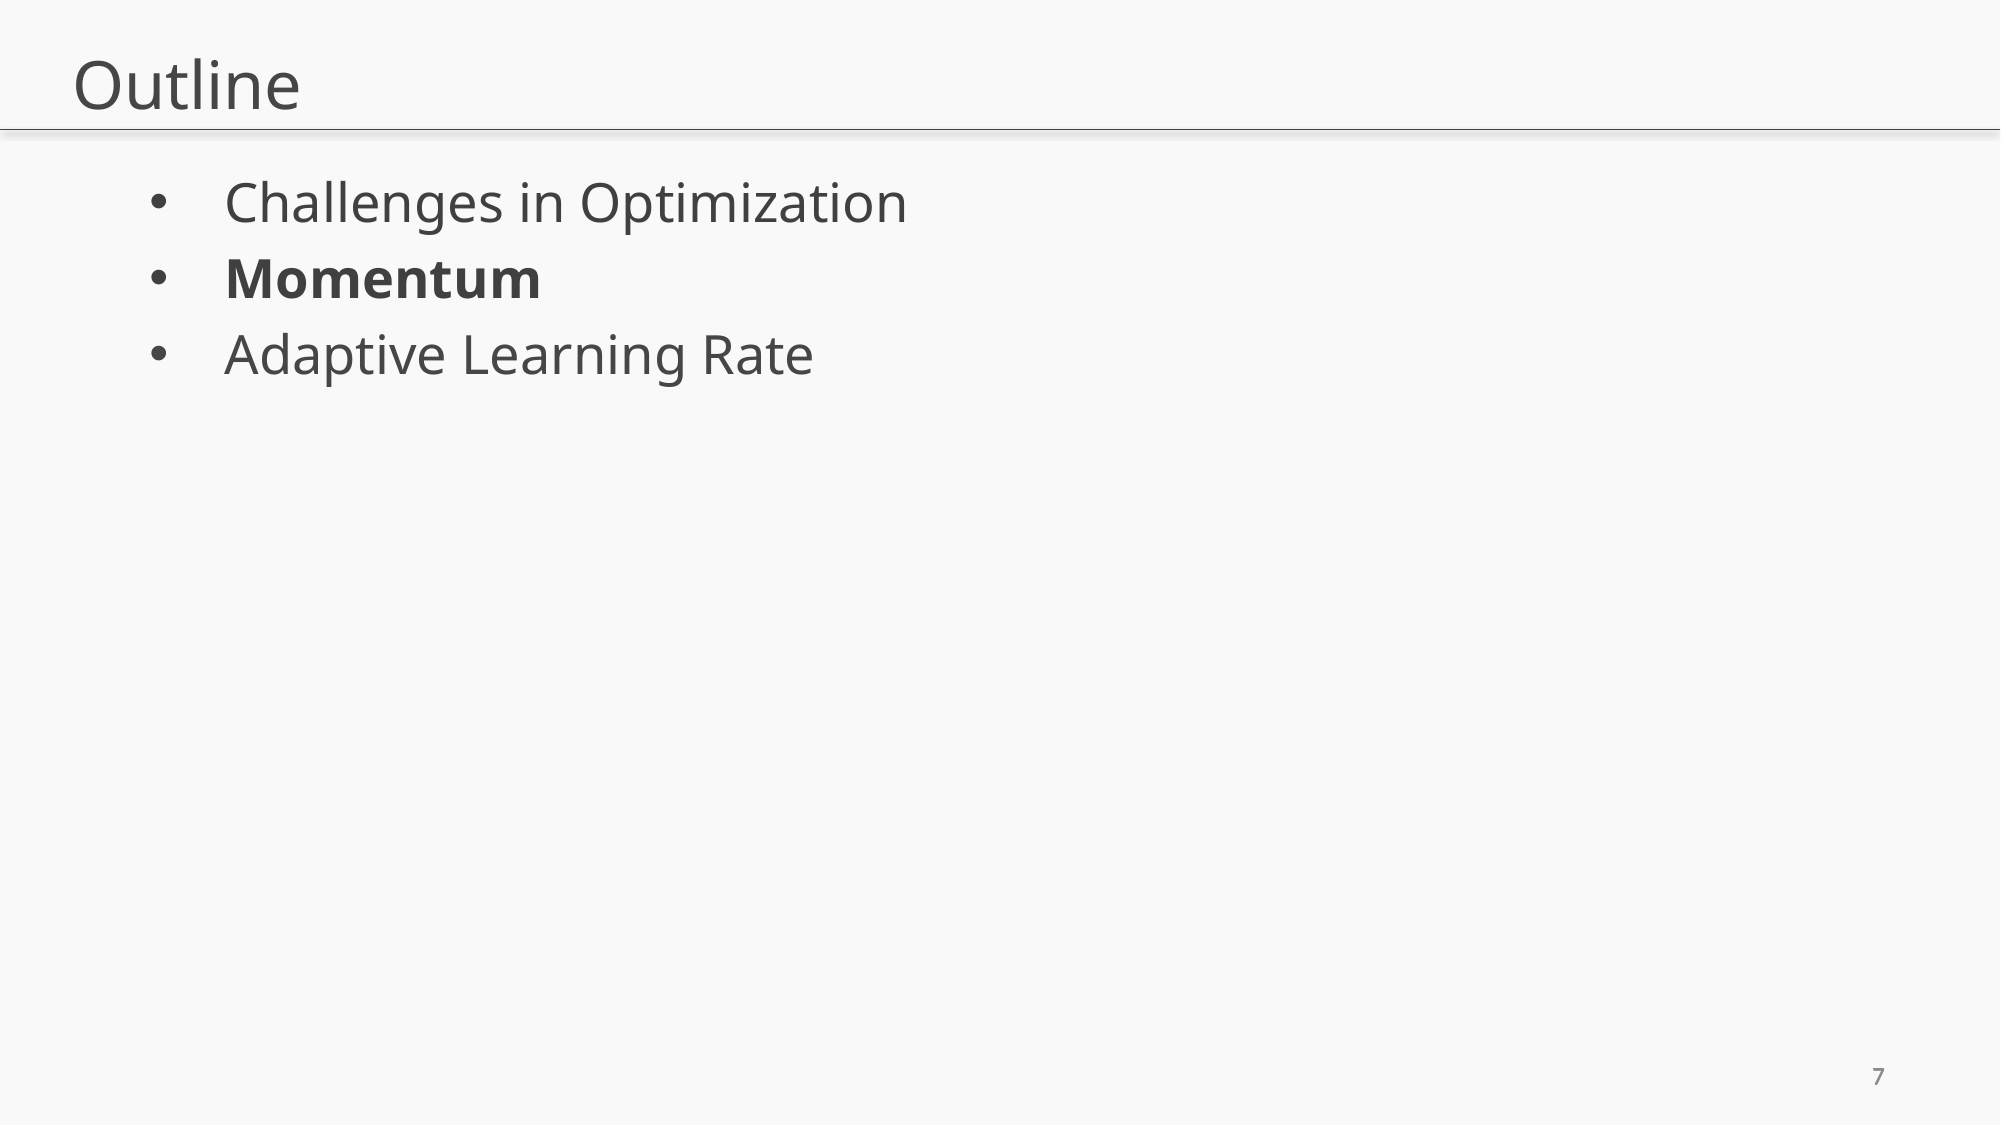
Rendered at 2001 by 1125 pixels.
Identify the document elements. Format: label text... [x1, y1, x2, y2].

list Challenges in Optimization Momentum Adaptive Learning Rate [134, 161, 1829, 508]
title Outline [57, 35, 1943, 162]
slide_number 7 [1433, 1044, 1900, 1105]
